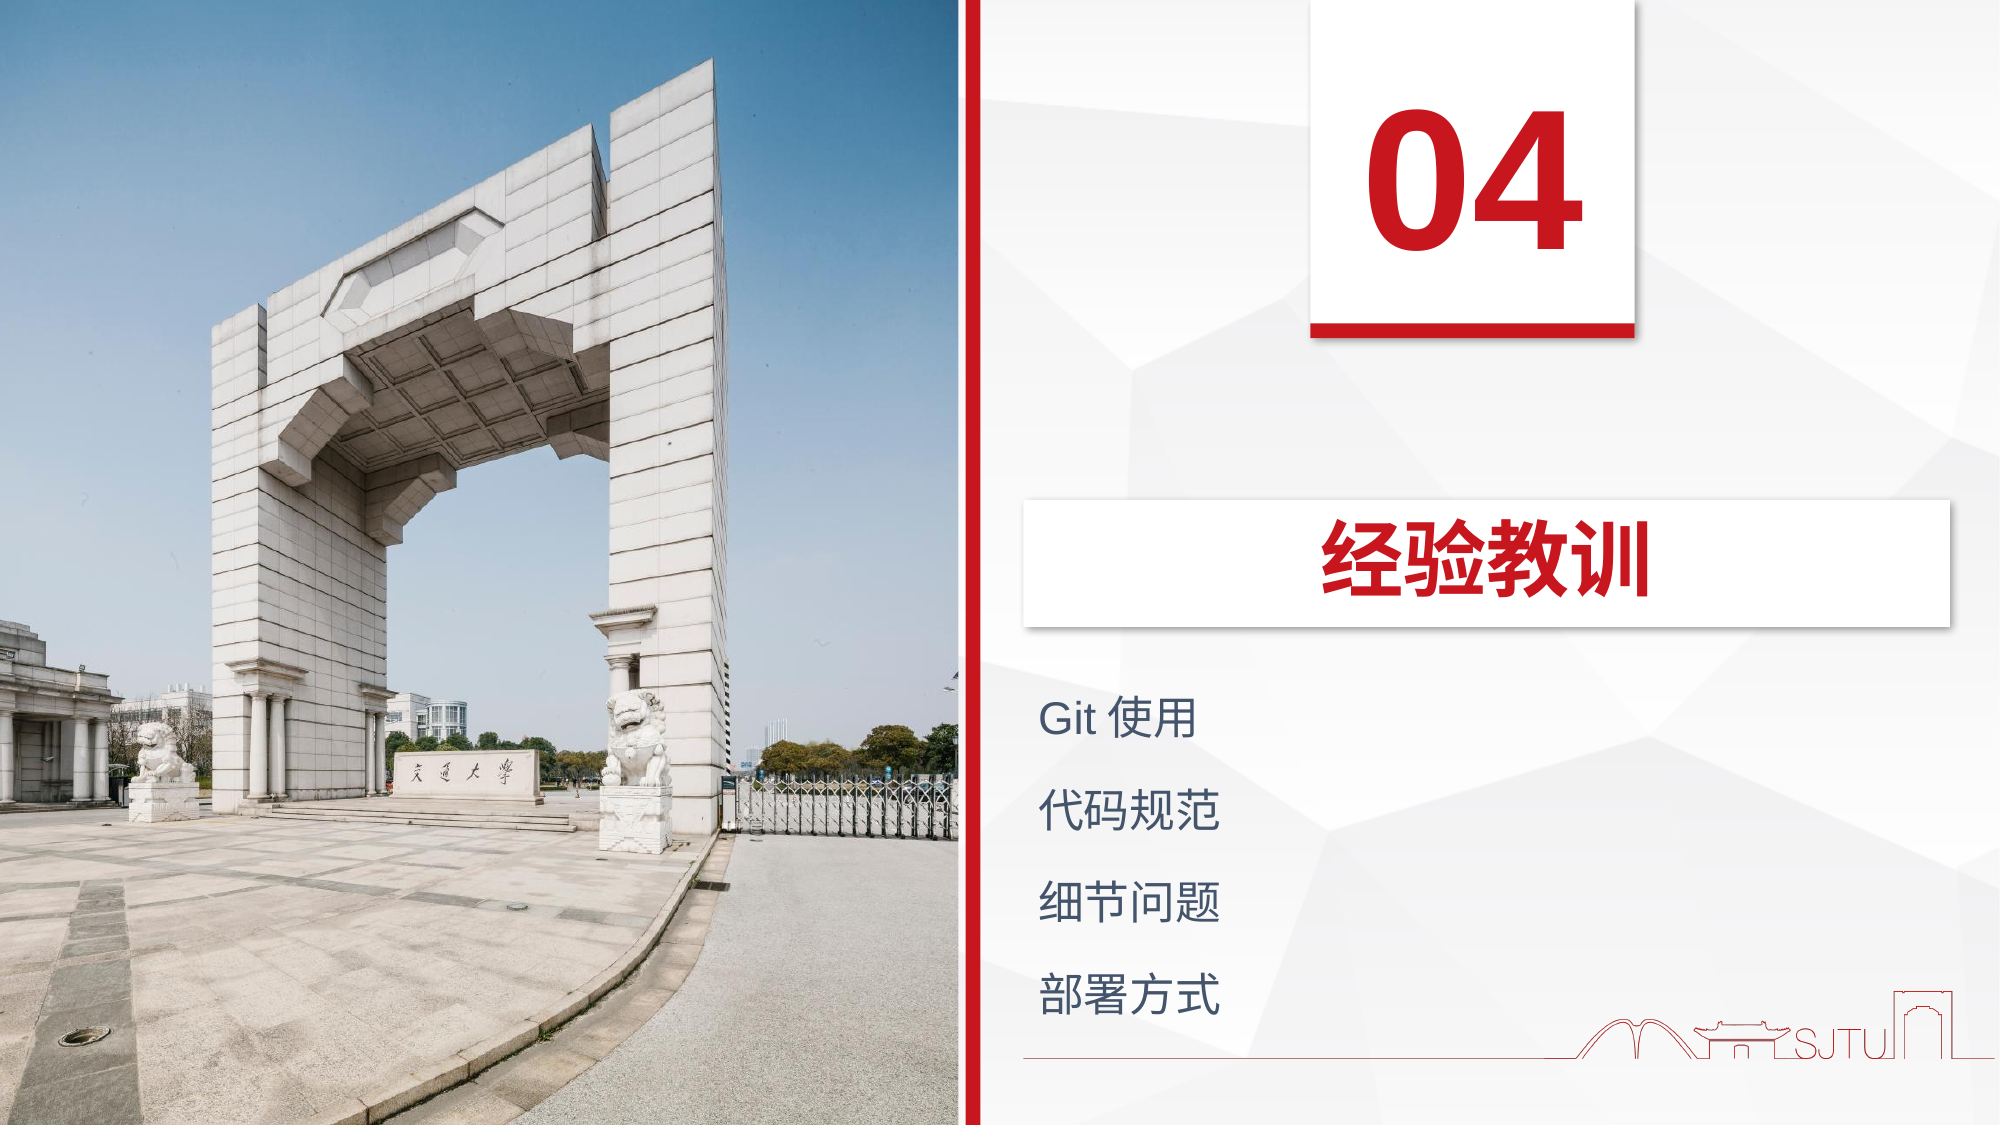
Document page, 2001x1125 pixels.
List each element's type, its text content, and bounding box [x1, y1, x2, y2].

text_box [1310, 0, 1635, 339]
picture [0, 0, 965, 1125]
title 经验教训 [1023, 499, 1950, 627]
picture [981, 0, 2000, 1125]
list Git使用 代码规范 细节问题 部署方式 [1023, 665, 1950, 1058]
